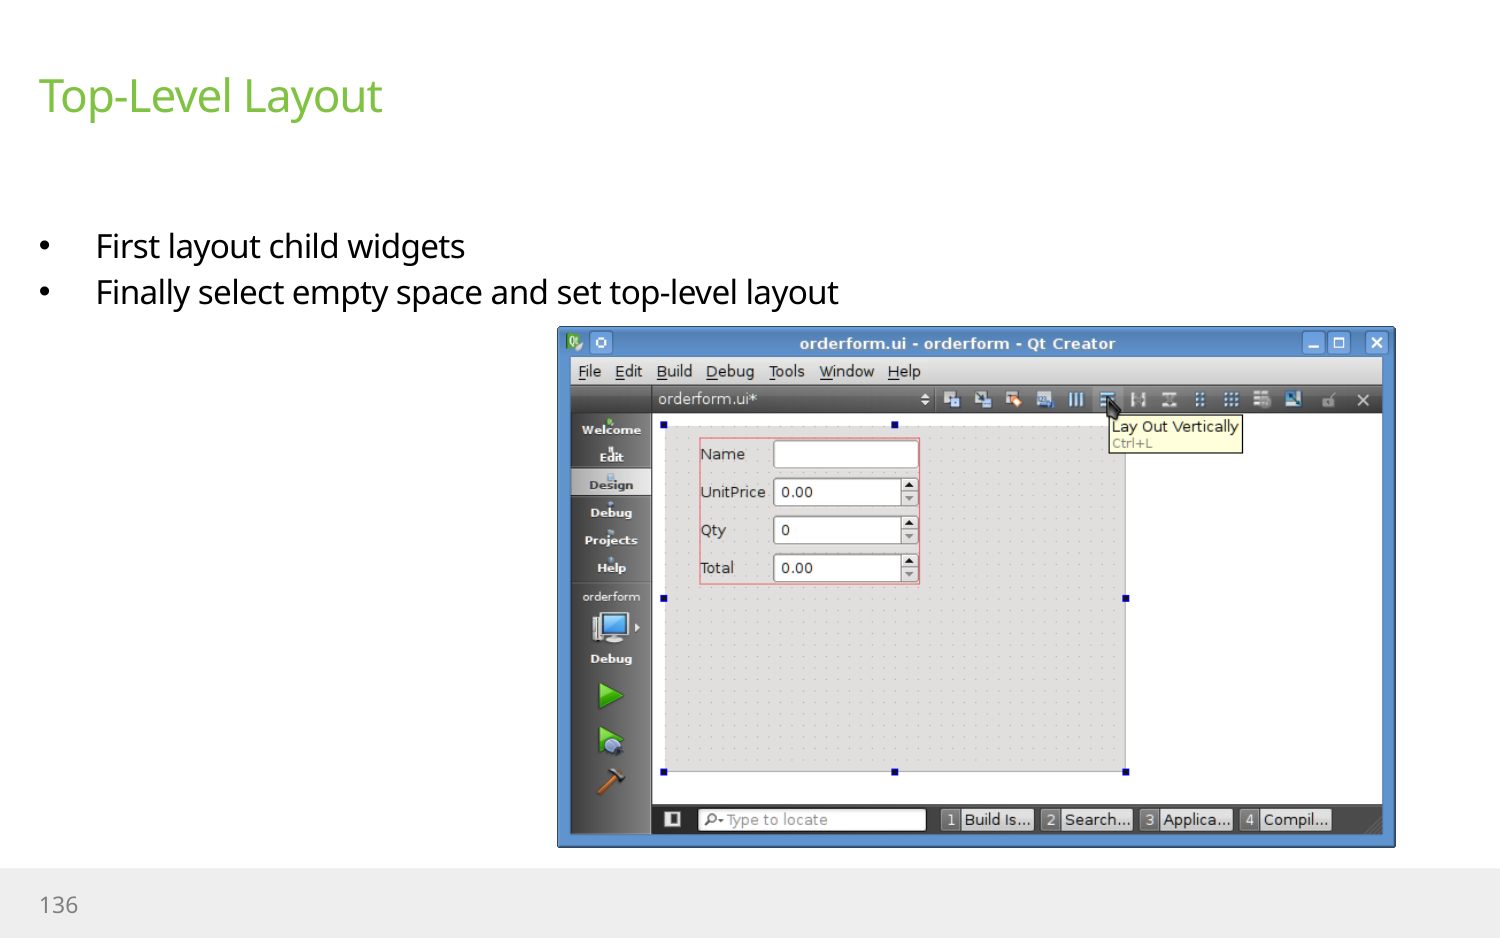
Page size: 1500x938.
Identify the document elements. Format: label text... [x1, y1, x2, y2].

title Top-Level Layout [39, 66, 1052, 195]
picture [557, 326, 1397, 848]
slide_number 136 [39, 892, 410, 921]
list First layout child widgets Finally select empty space and set top-level layout [39, 224, 1471, 846]
